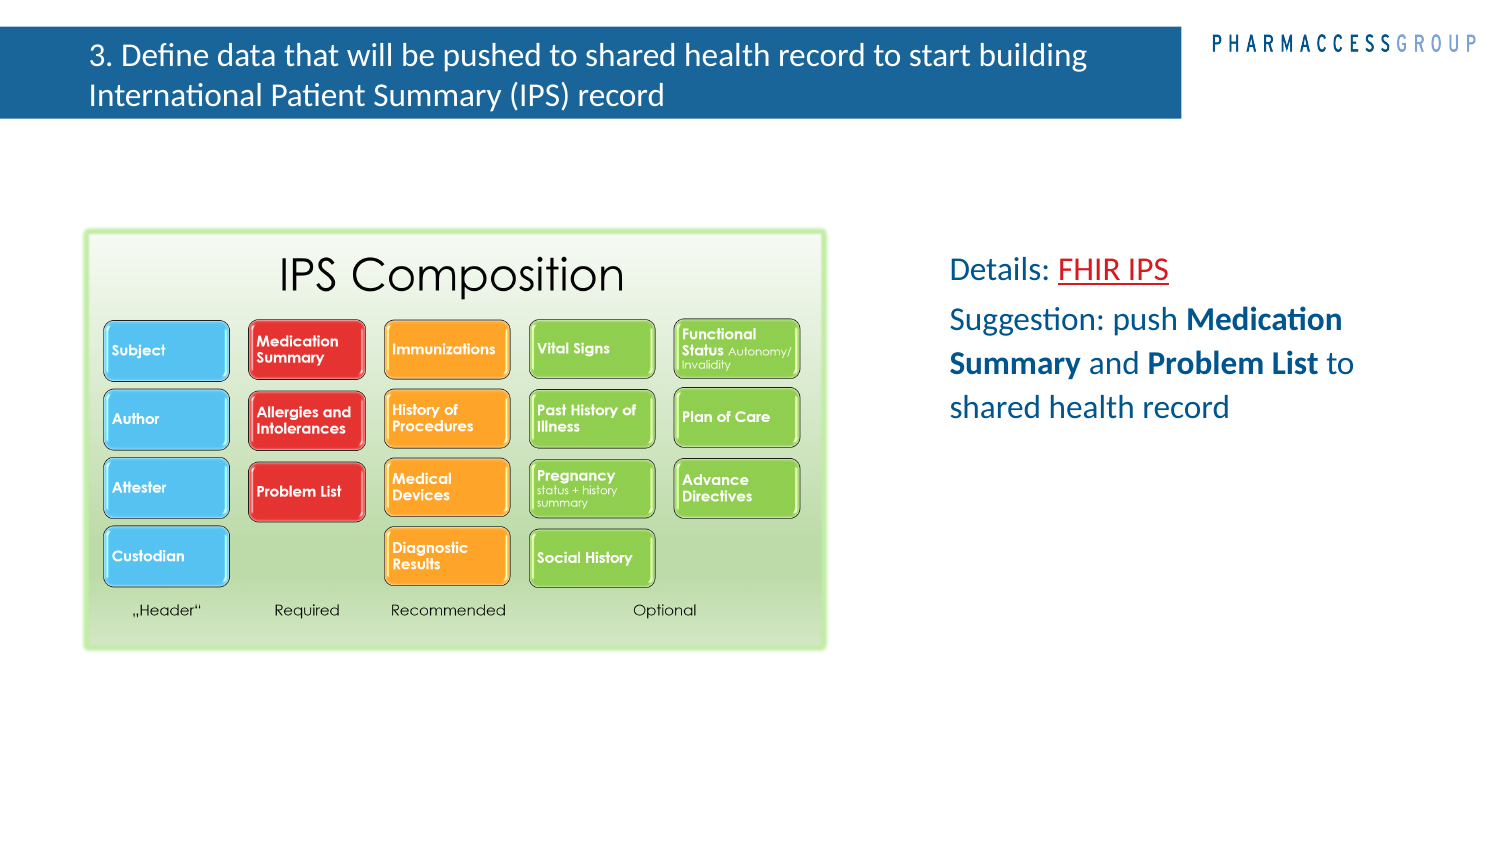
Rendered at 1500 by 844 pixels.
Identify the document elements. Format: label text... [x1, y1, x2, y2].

picture [1212, 34, 1478, 56]
title 3. Define data that will be pushed to shared health record to start building International Patient Summary (IPS) record [0, 26, 1182, 119]
picture [79, 225, 830, 654]
text_box Details: FHIR IPS Suggestion: push Medication Summary and Problem List to shared health record [934, 243, 1385, 483]
